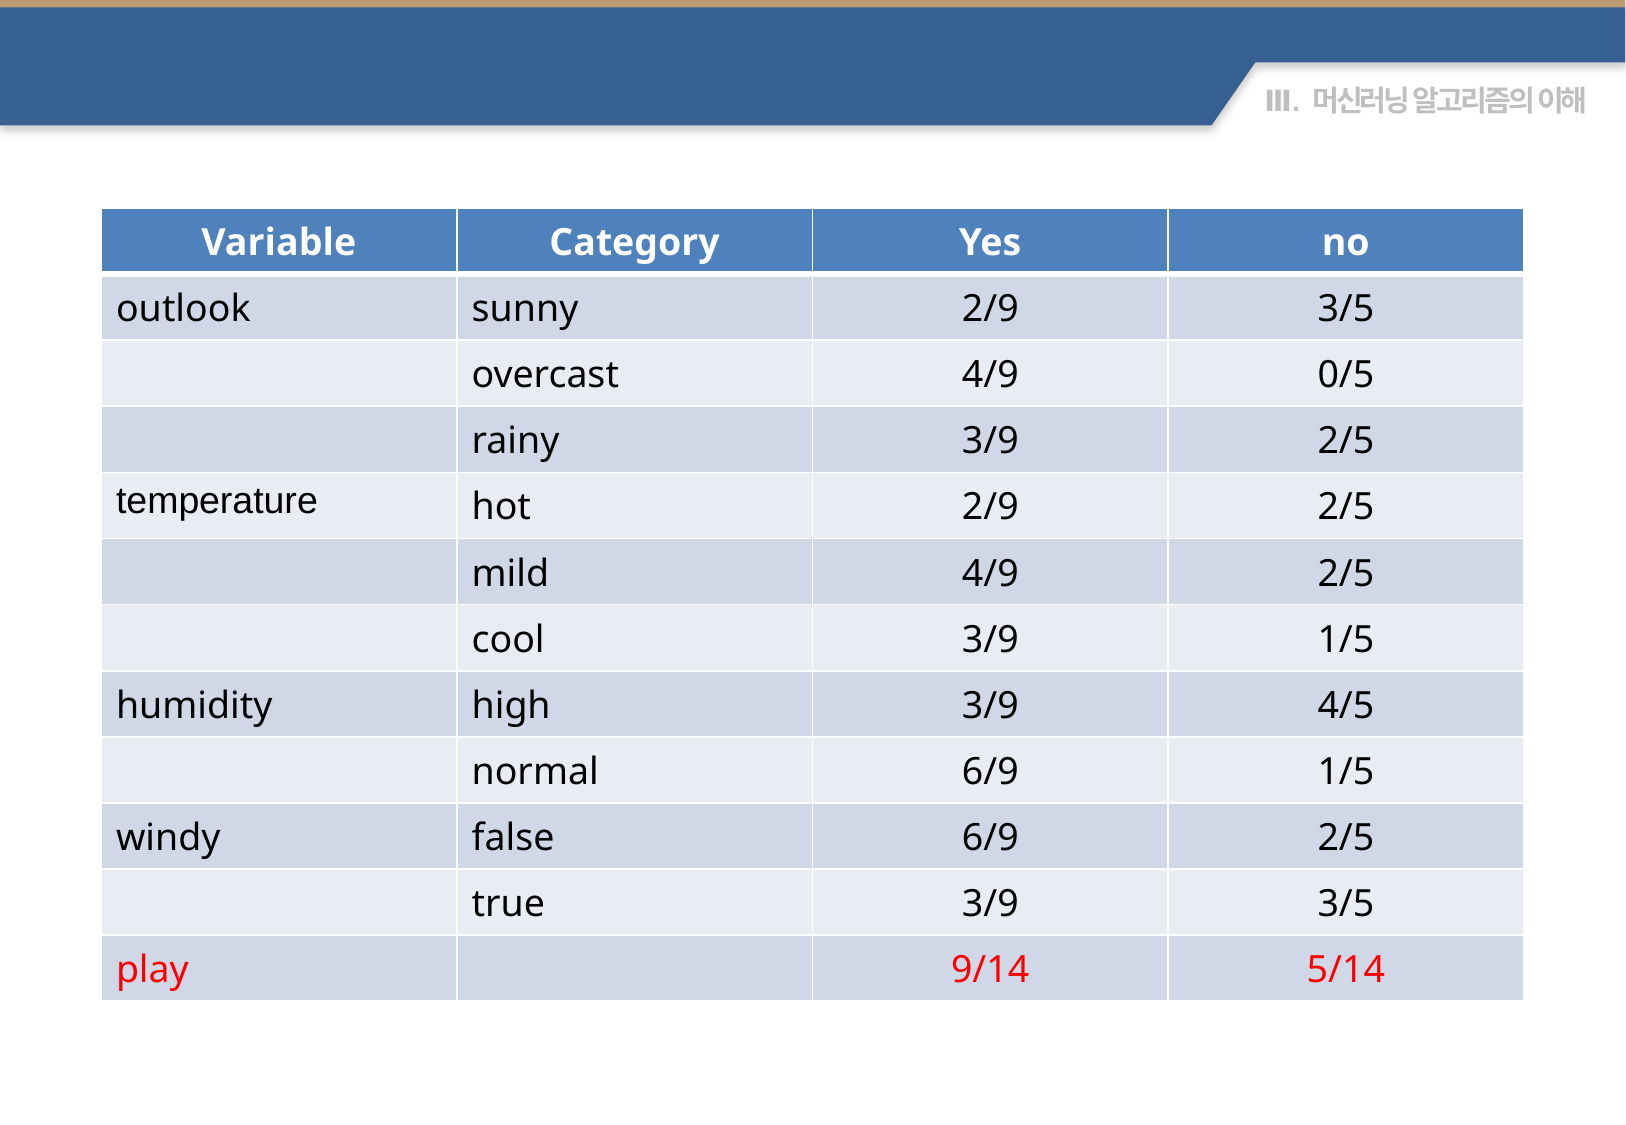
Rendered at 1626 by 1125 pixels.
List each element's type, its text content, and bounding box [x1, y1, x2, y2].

table_cell 3/9 [813, 605, 1167, 670]
table_cell 3/9 [813, 672, 1167, 736]
table_cell 3/9 [813, 870, 1167, 934]
table_cell [102, 738, 456, 802]
table_cell [102, 870, 456, 934]
table_header Variable [102, 209, 456, 271]
table_cell cool [458, 605, 812, 670]
table_cell 6/9 [813, 738, 1167, 802]
table_cell 4/9 [813, 341, 1167, 405]
table_cell 9/14 [813, 936, 1167, 1000]
table_cell 2/9 [813, 473, 1167, 538]
table_cell 2/5 [1169, 539, 1523, 604]
table_cell normal [458, 738, 812, 802]
table_cell 1/5 [1169, 605, 1523, 670]
table_cell 3/5 [1169, 277, 1523, 339]
table_cell [102, 605, 456, 670]
table_header Yes [813, 209, 1167, 271]
table_cell 2/5 [1169, 407, 1523, 472]
table_cell 6/9 [813, 804, 1167, 868]
table_header no [1169, 209, 1523, 271]
text_box 확률에 의한 추론 [50, 36, 1297, 100]
table_cell [102, 539, 456, 604]
table_cell play [102, 936, 456, 1000]
table_cell [102, 341, 456, 405]
table_cell 4/9 [813, 539, 1167, 604]
table_cell 0/5 [1169, 341, 1523, 405]
table_cell high [458, 672, 812, 736]
table_cell false [458, 804, 812, 868]
table_cell [458, 936, 812, 1000]
table_cell sunny [458, 277, 812, 339]
table_cell true [458, 870, 812, 934]
table_cell 2/5 [1169, 473, 1523, 538]
table_cell rainy [458, 407, 812, 472]
table_cell 4/5 [1169, 672, 1523, 736]
table_cell [102, 407, 456, 472]
table_header Category [458, 209, 812, 271]
table_cell 2/9 [813, 277, 1167, 339]
table_cell outlook [102, 277, 456, 339]
table_cell 2/5 [1169, 804, 1523, 868]
table_cell windy [102, 804, 456, 868]
table_cell 5/14 [1169, 936, 1523, 1000]
table_cell 3/9 [813, 407, 1167, 472]
table_cell overcast [458, 341, 812, 405]
table_cell humidity [102, 672, 456, 736]
table_cell temperature [102, 473, 456, 538]
table_cell 1/5 [1169, 738, 1523, 802]
table_cell hot [458, 473, 812, 538]
table_cell mild [458, 539, 812, 604]
table_cell 3/5 [1169, 870, 1523, 934]
